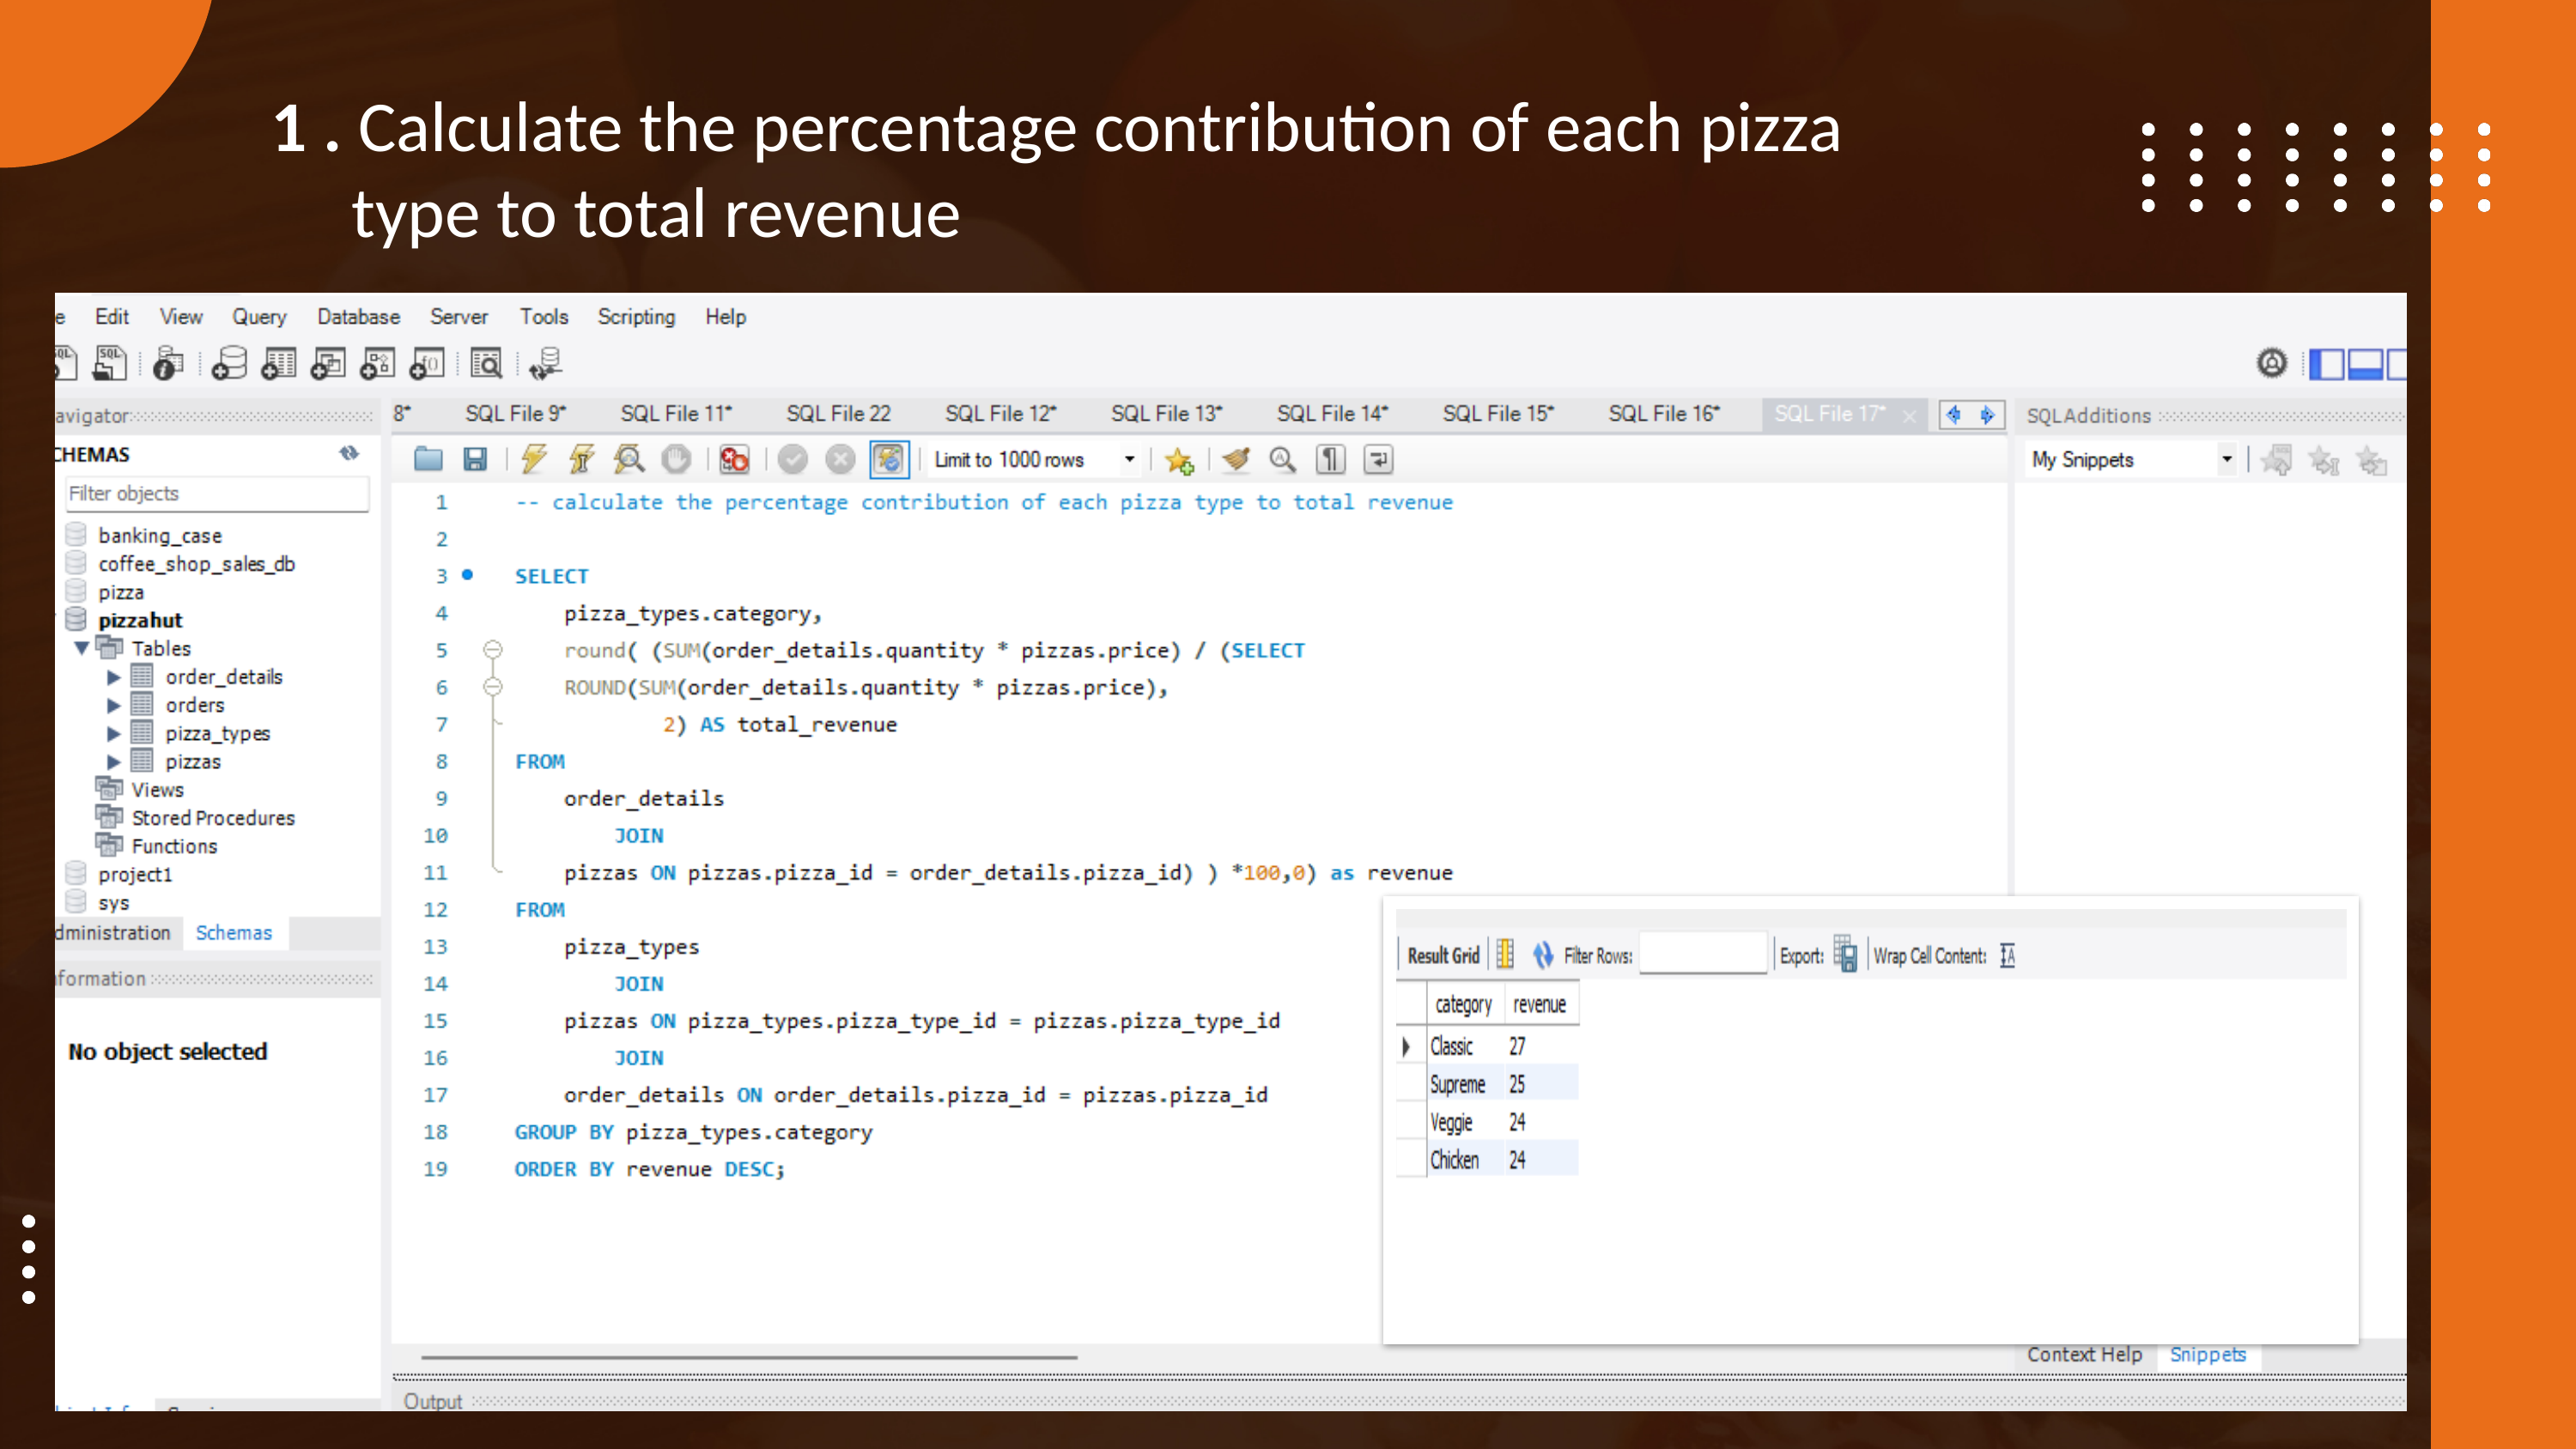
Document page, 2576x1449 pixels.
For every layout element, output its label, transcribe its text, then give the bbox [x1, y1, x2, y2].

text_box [2431, 0, 2576, 1449]
text_box 1 . Calculate the percentage contribution of each pizza type to total revenue [258, 73, 1911, 258]
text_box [0, 0, 218, 168]
picture [55, 293, 2407, 1411]
text_box [2142, 123, 2427, 212]
text_box [0, 1215, 49, 1304]
text_box [0, 0, 2427, 1449]
